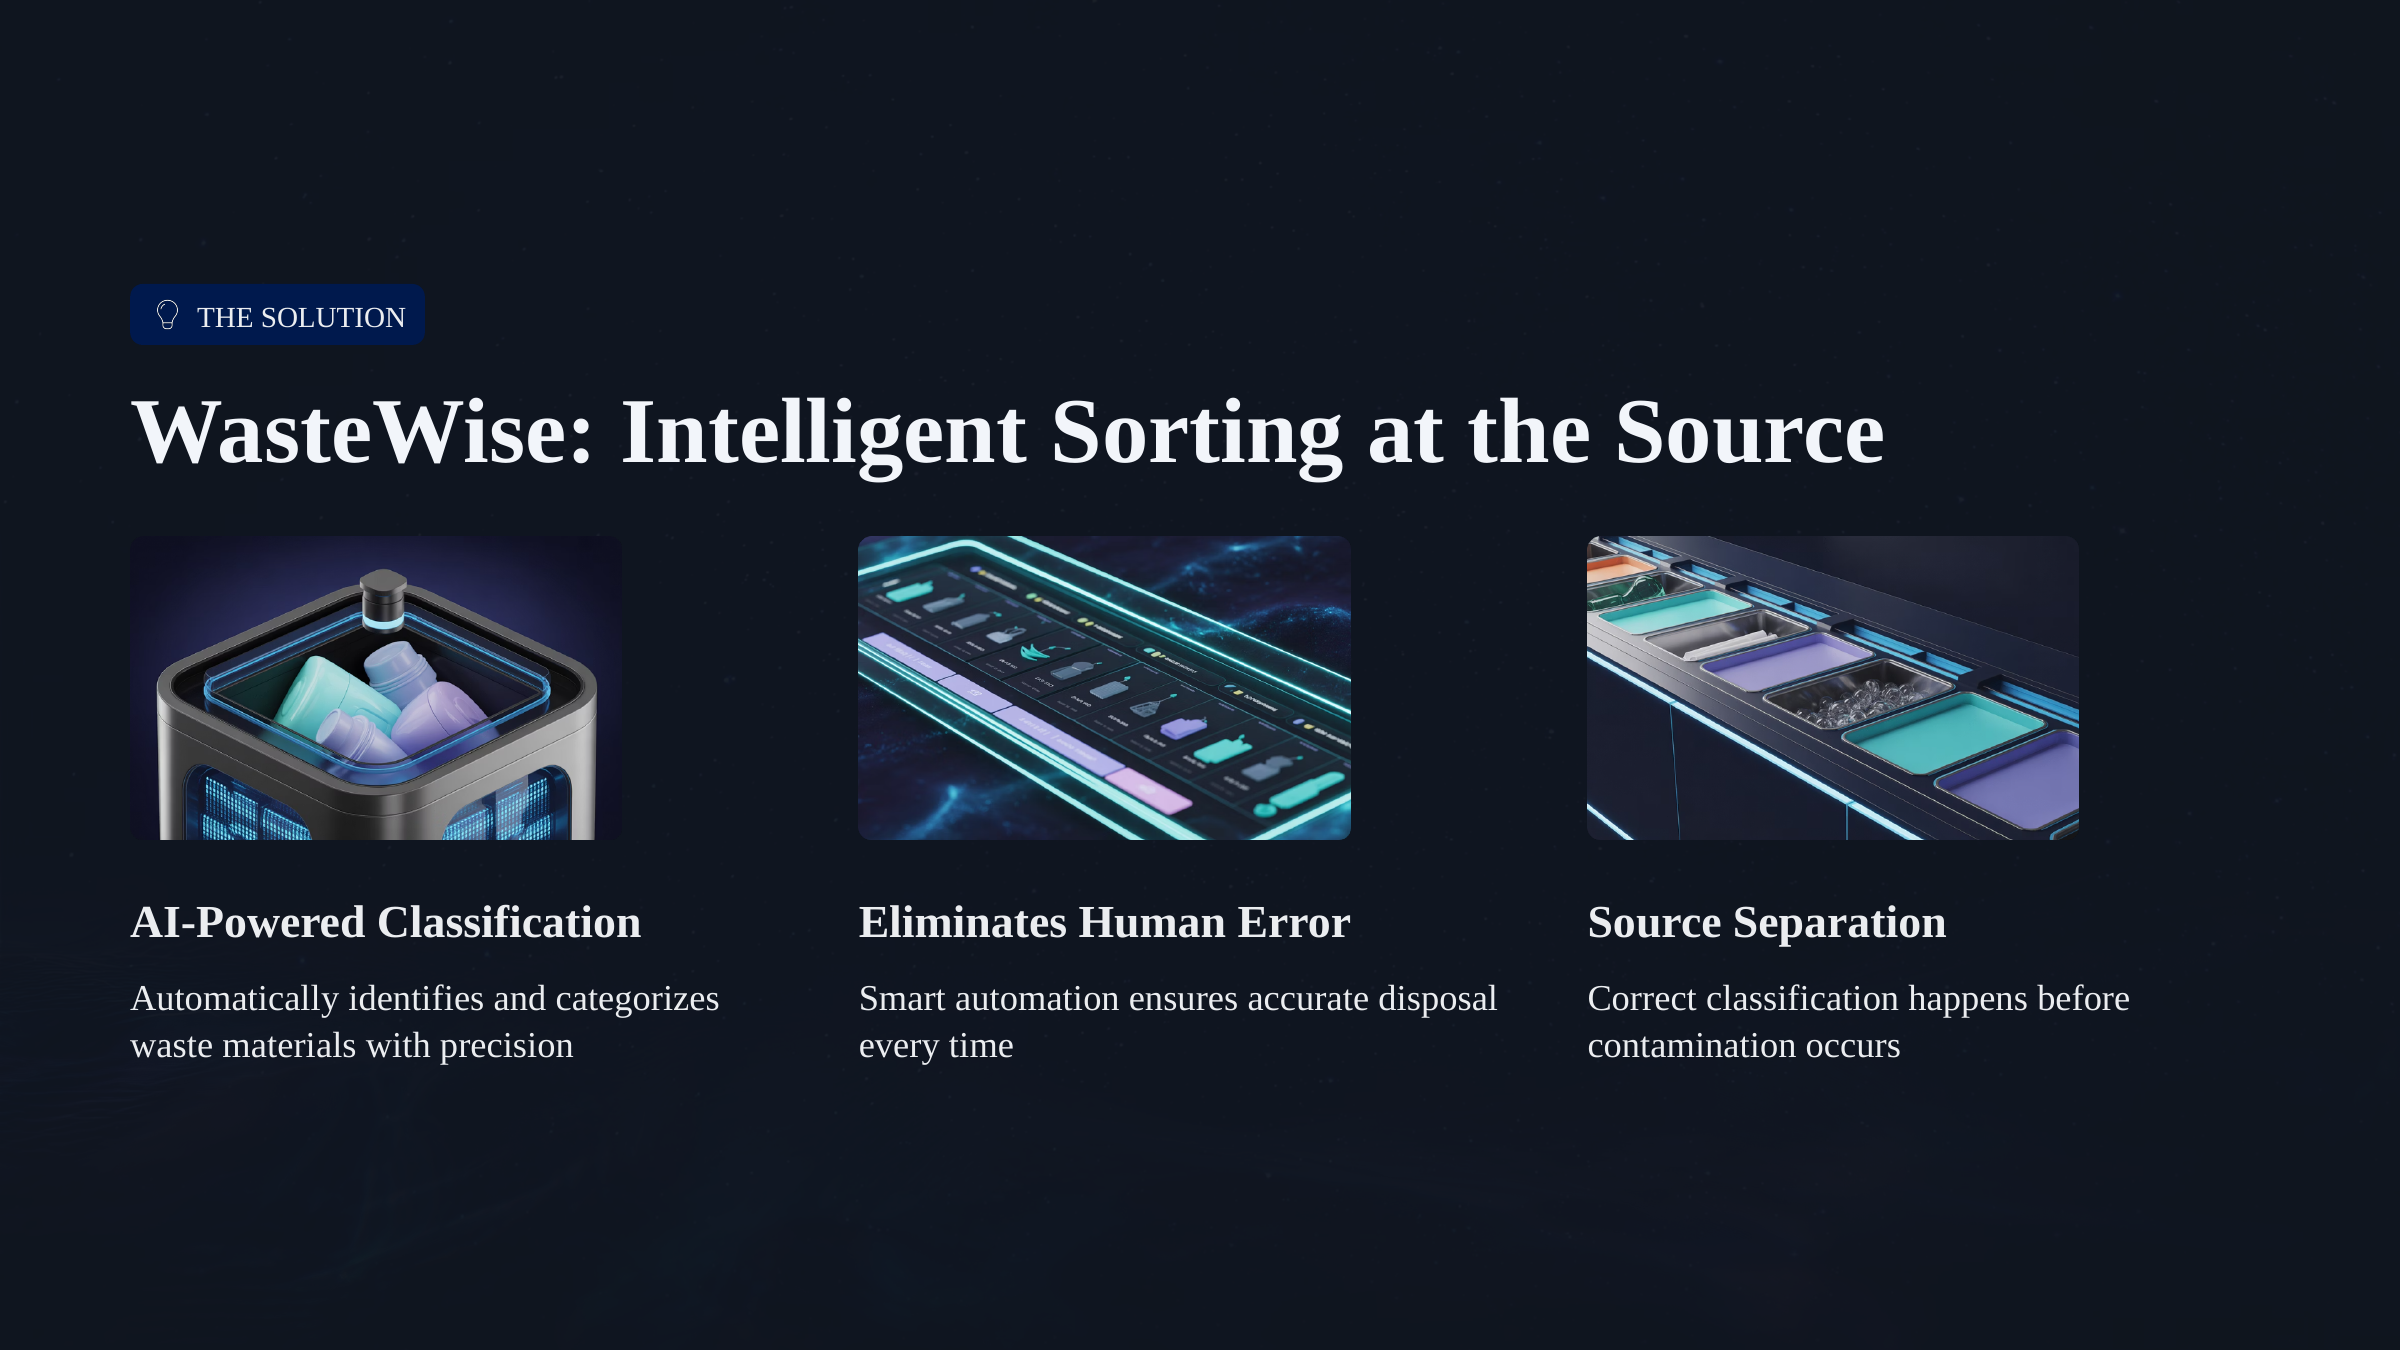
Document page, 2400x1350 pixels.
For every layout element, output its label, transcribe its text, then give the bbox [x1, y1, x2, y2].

text_box [130, 283, 425, 345]
text_box Smart automation ensures accurate disposal every time [858, 969, 1541, 1066]
picture [152, 299, 183, 330]
text_box WasteWise: Intelligent Sorting at the Source [130, 359, 2155, 481]
picture [858, 536, 1351, 840]
text_box THE SOLUTION [197, 295, 403, 334]
text_box Correct classification happens before contamination occurs [1587, 969, 2270, 1066]
text_box AI-Powered Classification [130, 886, 721, 947]
picture [1587, 536, 2079, 840]
text_box Source Separation [1587, 886, 2053, 947]
text_box Automatically identifies and categorizes waste materials with precision [130, 969, 813, 1066]
text_box Eliminates Human Error [858, 886, 1391, 947]
picture [130, 536, 622, 840]
